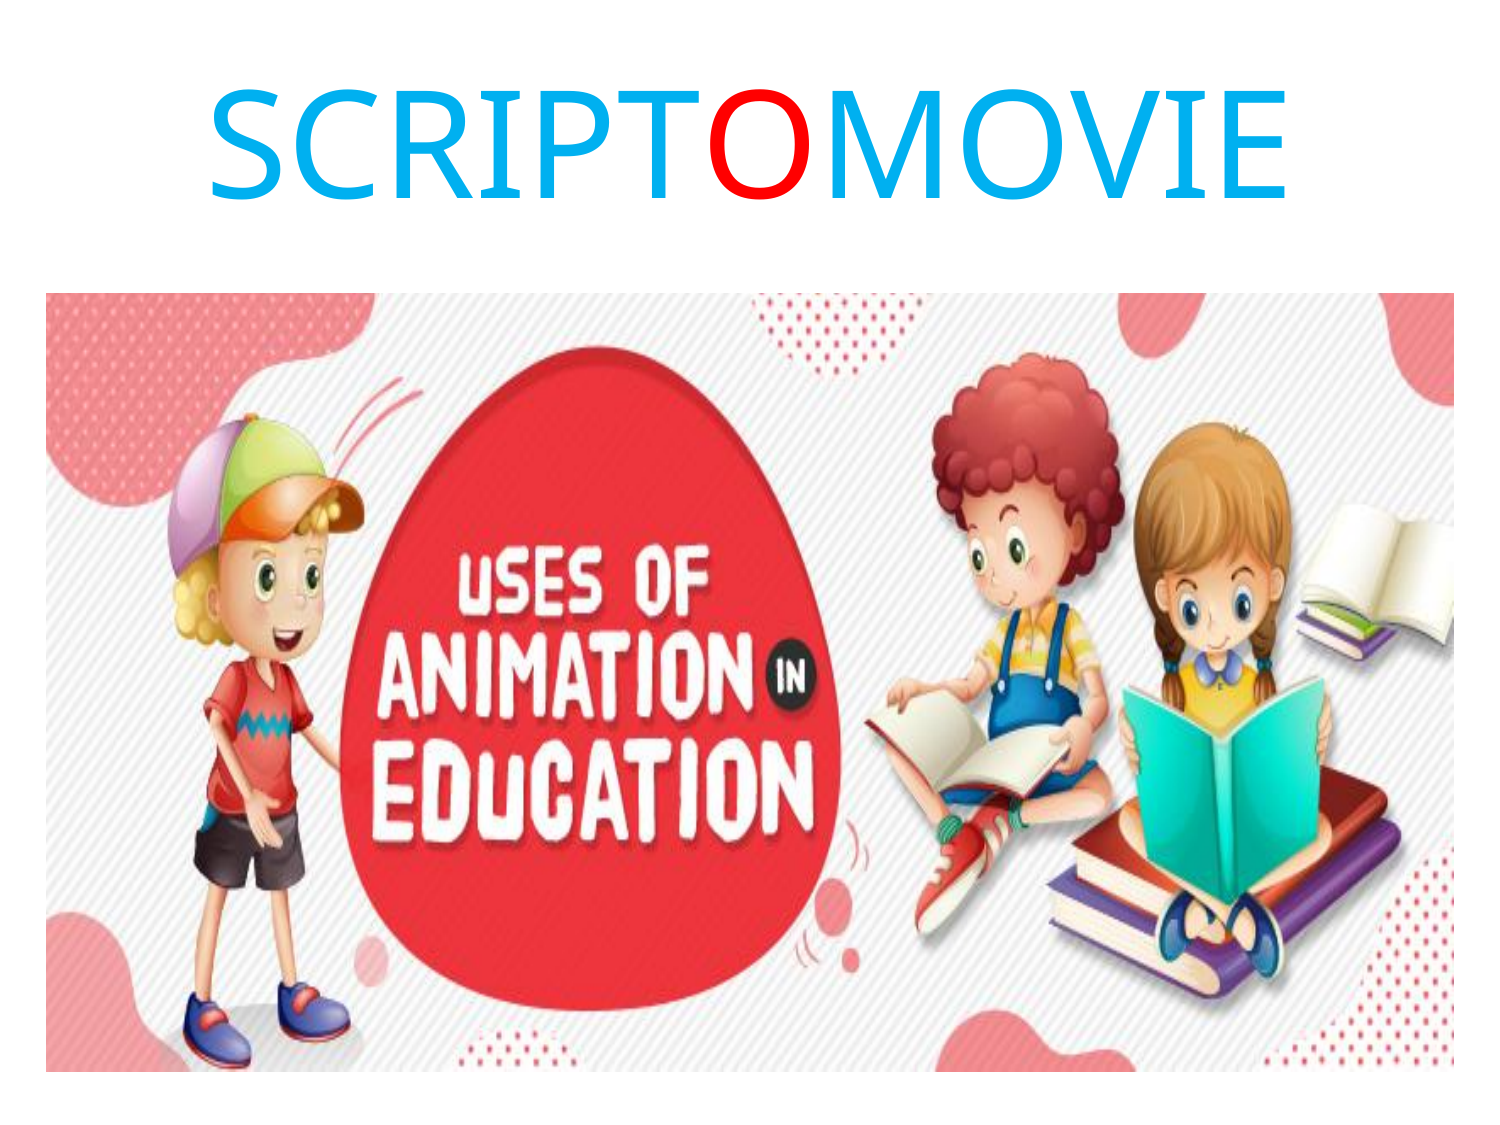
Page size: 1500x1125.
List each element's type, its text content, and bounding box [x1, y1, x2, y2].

title SCRIPTOMOVIE [75, 45, 1425, 233]
picture [45, 293, 1454, 1072]
